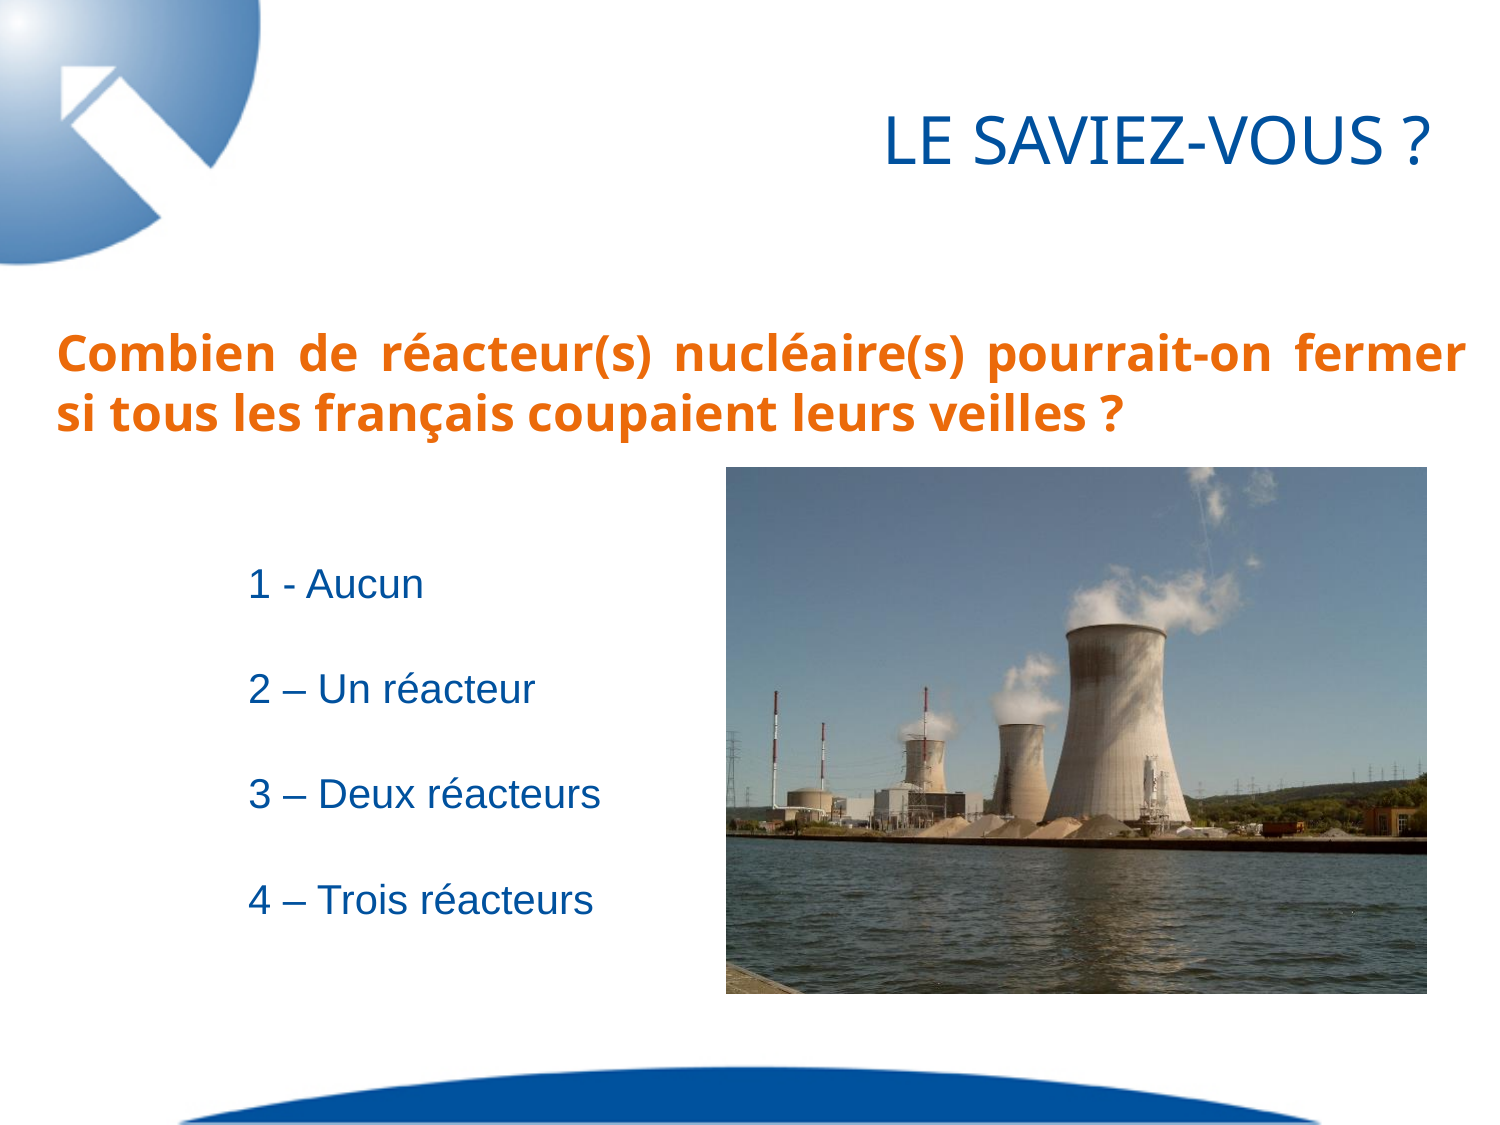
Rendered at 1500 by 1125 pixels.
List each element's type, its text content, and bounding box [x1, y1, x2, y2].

list Combien de réacteur(s) nucléaire(s) pourrait-on fermer si tous les français coupaient leurs veilles ? [41, 314, 1483, 1035]
text_box 2 – Un réacteur [233, 654, 552, 720]
text_box 3 – Deux réacteurs [233, 759, 617, 825]
picture [0, 0, 1500, 1125]
text_box 1 - Aucun [233, 549, 440, 615]
title Le saviez-vous ? [265, 45, 1447, 232]
text_box 4 – Trois réacteurs [233, 865, 610, 930]
